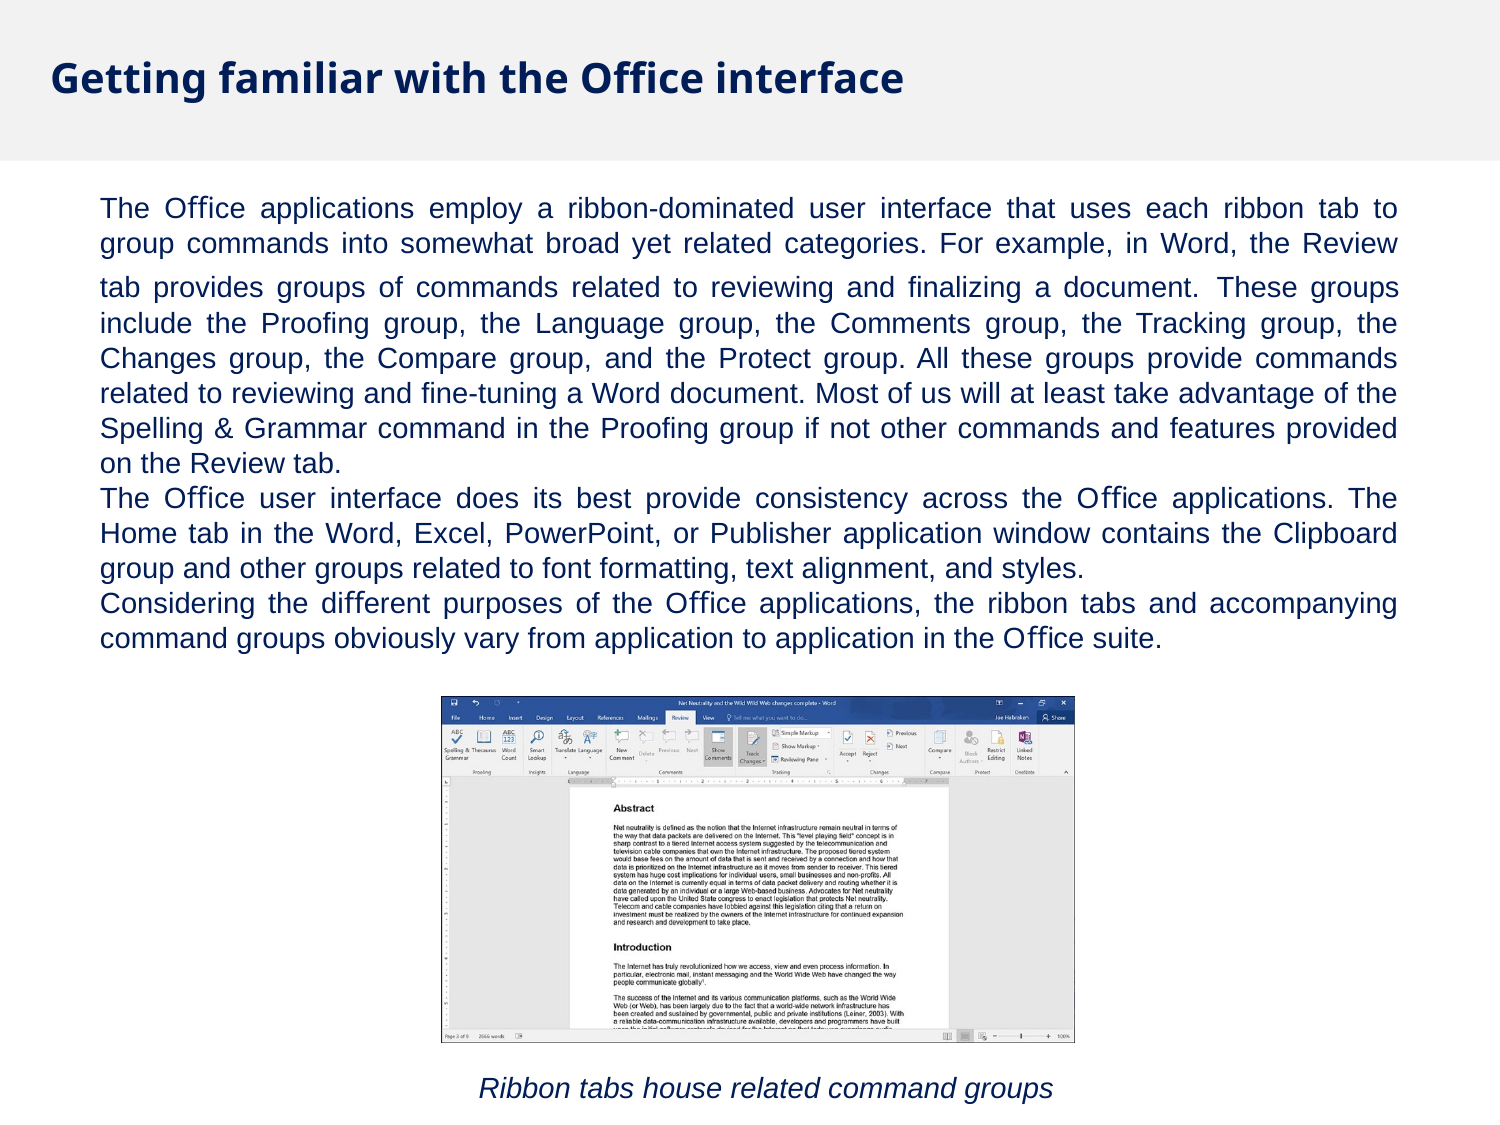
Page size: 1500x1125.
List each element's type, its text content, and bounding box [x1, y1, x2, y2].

text_box The Oﬃce applications employ a ribbon-dominated user interface that uses each ribbon tab to group commands into somewhat broad yet related categories. For example, in Word, the Review tab provides groups of commands related to reviewing and ﬁnalizing a document. These groups include the Prooﬁng group, the Language group, the Comments group, the Tracking group, the Changes group, the Compare group, and the Protect group. All these groups provide commands related to reviewing and ﬁne-tuning a Word document. Most of us will at least take advantage of the Spelling & Grammar command in the Prooﬁng group if not other commands and features provided on the Review tab. The Oﬃce user interface does its best provide consistency across the Oﬃce applications. The Home tab in the Word, Excel, PowerPoint, or Publisher application window contains the Clipboard group and other groups related to font formatting, text alignment, and styles. Considering the diﬀerent purposes of the Oﬃce applications, the ribbon tabs and accompanying command groups obviously vary from application to application in the Oﬃce suite. [99, 187, 1400, 655]
picture [441, 696, 1076, 1043]
title Getting familiar with the Office interface [50, 50, 1038, 240]
text_box Ribbon tabs house related command groups [463, 1062, 1070, 1113]
